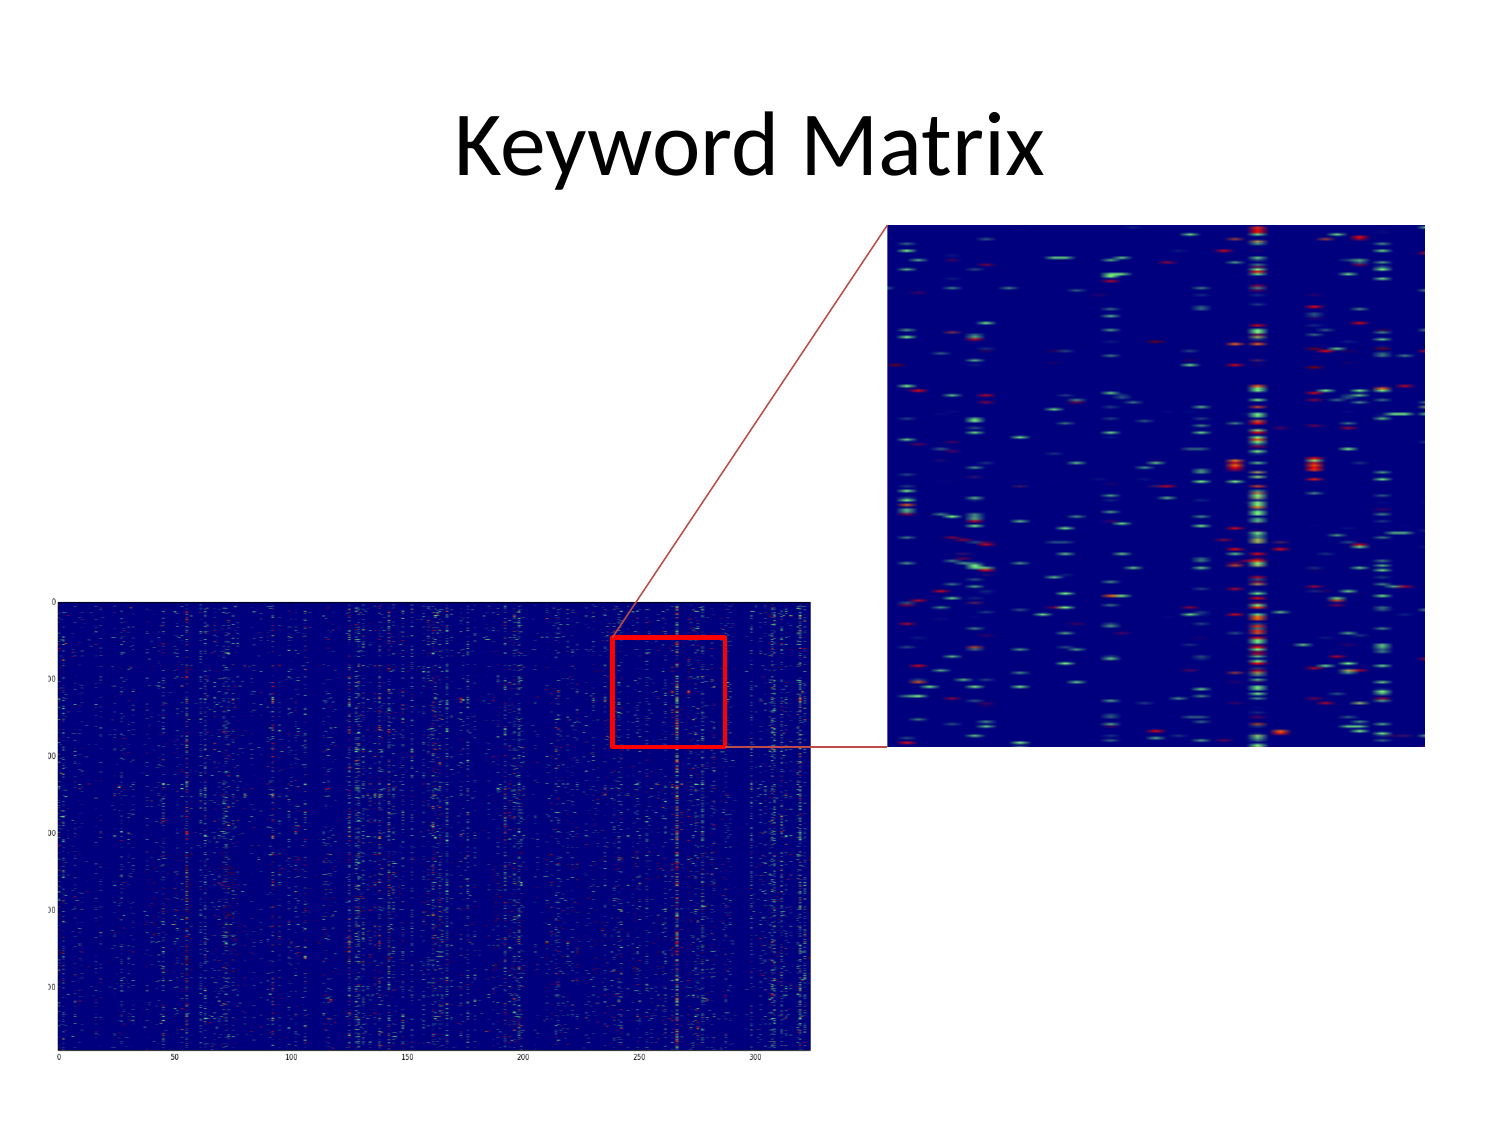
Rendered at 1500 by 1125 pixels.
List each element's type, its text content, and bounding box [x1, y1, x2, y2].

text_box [612, 224, 888, 638]
title Keyword Matrix [75, 45, 1425, 233]
picture [887, 224, 1426, 748]
picture [48, 587, 822, 1063]
